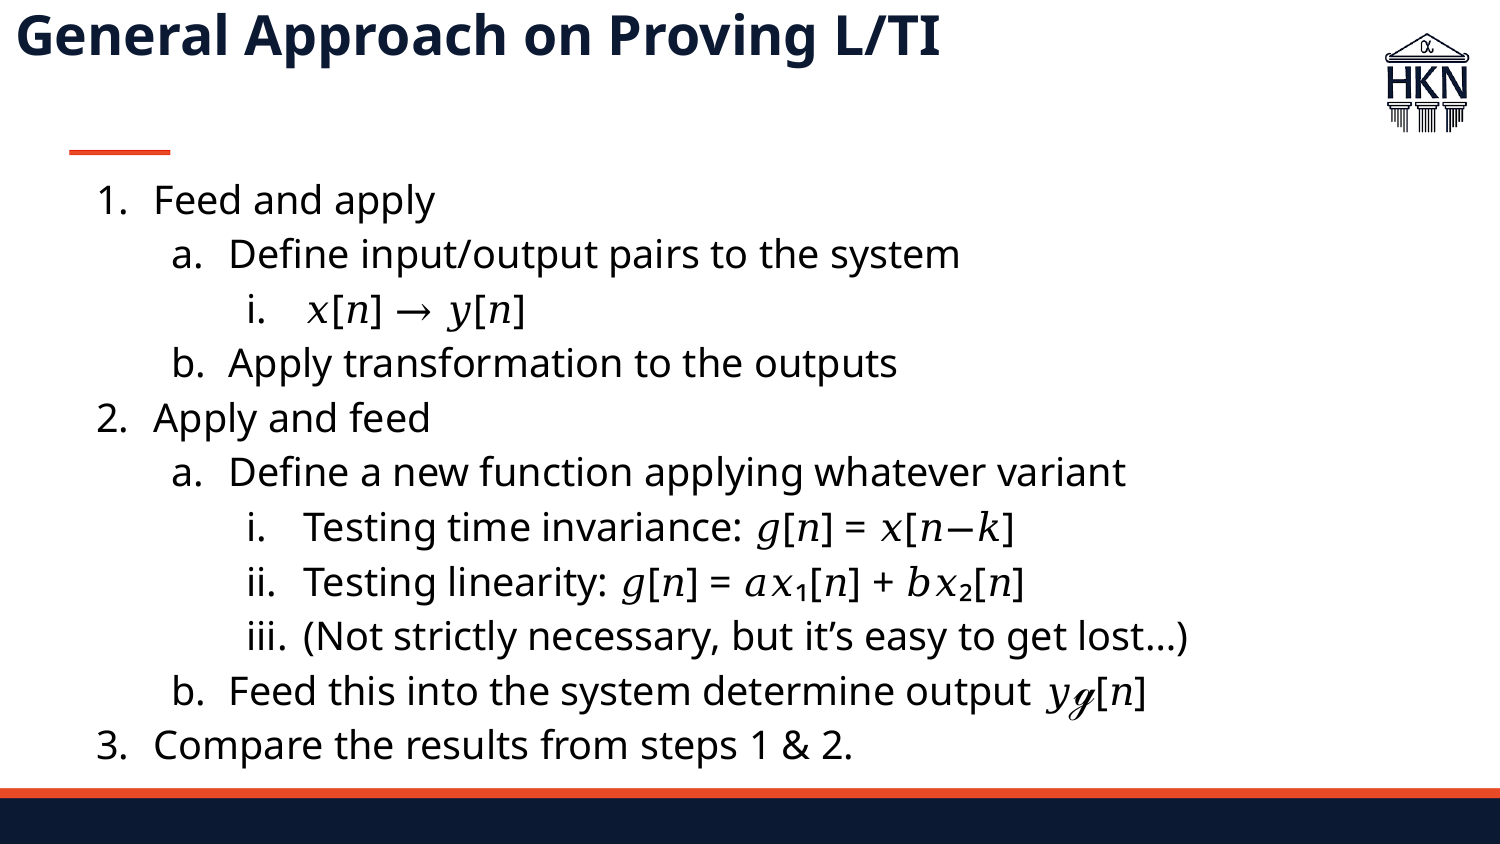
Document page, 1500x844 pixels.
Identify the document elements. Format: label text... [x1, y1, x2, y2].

text_box Feed and apply Define input/output pairs to the system 𝑥[𝑛] → 𝑦[𝑛] Apply transformation to the outputs Apply and feed Define a new function applying whatever variant Testing time invariance: 𝑔[𝑛] = 𝑥[𝑛−𝑘] Testing linearity: 𝑔[𝑛] = 𝑎𝑥₁[𝑛] + 𝑏𝑥₂[𝑛] (Not strictly necessary, but it’s easy to get lost…) Feed this into the system determine output 𝑦ℊ[𝑛] Compare the results from steps 1 & 2. [63, 152, 1437, 801]
title General Approach on Proving L/TI [0, 0, 1500, 75]
picture [0, 75, 1500, 844]
